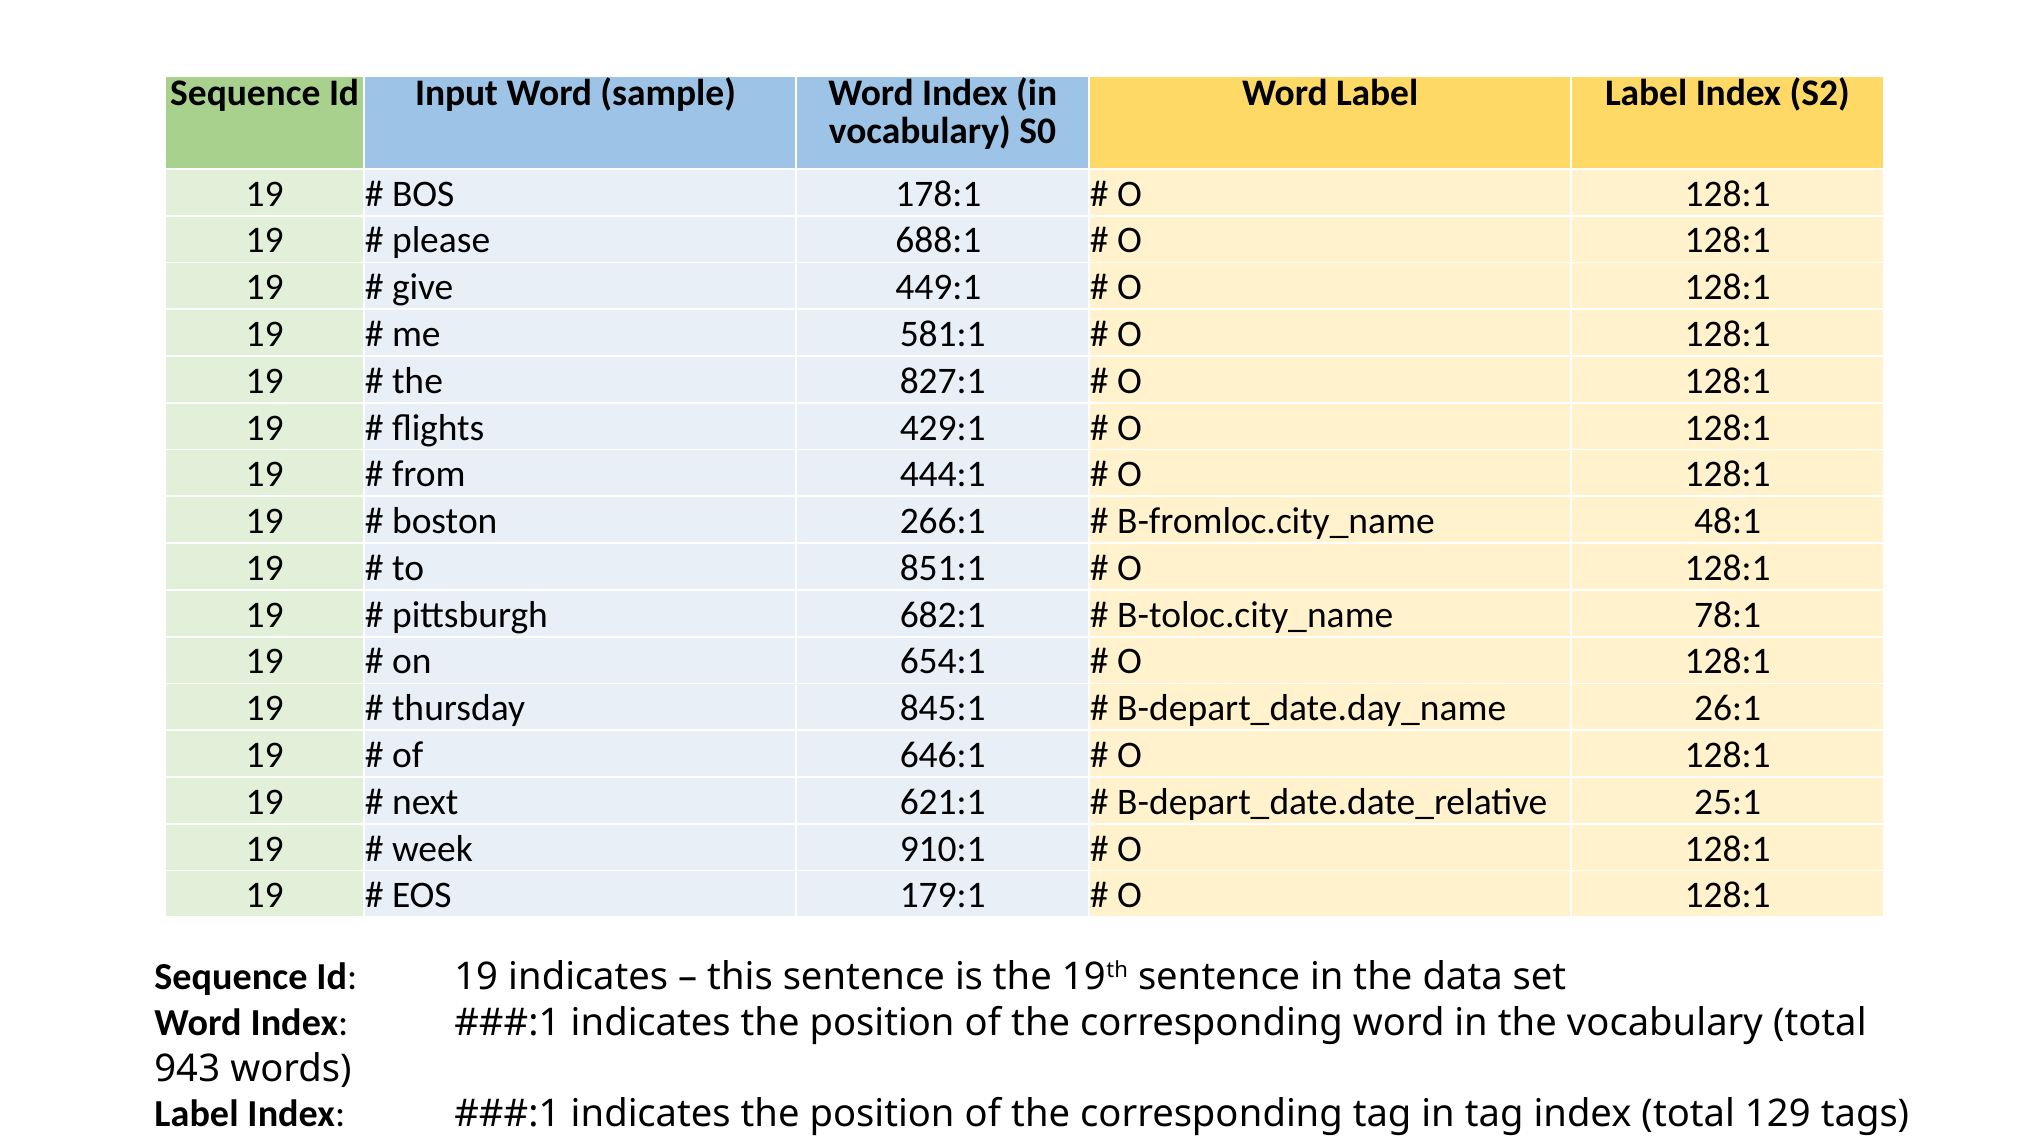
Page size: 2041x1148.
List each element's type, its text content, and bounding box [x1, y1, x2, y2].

table_cell 19 [166, 263, 363, 308]
table_cell # to [365, 544, 795, 589]
table_cell 19 [166, 217, 363, 262]
table_cell # from [365, 450, 795, 495]
table_cell # on [365, 638, 795, 683]
table_cell 26:1 [1572, 684, 1883, 729]
table_cell 128:1 [1572, 544, 1883, 589]
table_cell # O [1090, 544, 1570, 589]
table_cell 910:1 [797, 825, 1088, 870]
table_cell 19 [166, 778, 363, 823]
table_cell 621:1 [797, 778, 1088, 823]
table_cell # O [1090, 450, 1570, 495]
table_header Word Label [1090, 77, 1570, 168]
table_cell 179:1 [797, 871, 1088, 916]
table_cell # O [1090, 217, 1570, 262]
table_cell 19 [166, 731, 363, 776]
table_cell # pittsburgh [365, 591, 795, 636]
table_cell 128:1 [1572, 357, 1883, 402]
table_cell # O [1090, 825, 1570, 870]
table_cell 444:1 [797, 450, 1088, 495]
table_cell # O [1090, 170, 1570, 215]
table_cell # O [1090, 404, 1570, 449]
table_cell 581:1 [797, 310, 1088, 355]
table_cell 128:1 [1572, 404, 1883, 449]
table_cell 688:1 [797, 217, 1088, 262]
table_header Input Word (sample) [365, 77, 795, 168]
table_cell 128:1 [1572, 217, 1883, 262]
table_cell 19 [166, 591, 363, 636]
table_cell 19 [166, 310, 363, 355]
table_cell 128:1 [1572, 450, 1883, 495]
table_cell 682:1 [797, 591, 1088, 636]
table_cell 827:1 [797, 357, 1088, 402]
table_cell # the [365, 357, 795, 402]
table_cell 128:1 [1572, 731, 1883, 776]
text_box Sequence Id: 19 indicates – this sentence is the 19th sentence in the data set Word Index: ###:1 indicates the position of the corresponding word in the vocabulary (total 943 words) Label Index: ###:1 indicates the position of the corresponding tag in tag index (total 129 tags) [139, 943, 1930, 1142]
table_cell # week [365, 825, 795, 870]
table_cell # flights [365, 404, 795, 449]
table_header Label Index (S2) [1572, 77, 1883, 168]
table_header Word Index (in vocabulary) S0 [797, 77, 1088, 168]
table_cell 19 [166, 684, 363, 729]
table_cell 19 [166, 357, 363, 402]
table_cell 19 [166, 638, 363, 683]
table_cell 128:1 [1572, 871, 1883, 916]
table_cell # O [1090, 310, 1570, 355]
table_cell 19 [166, 450, 363, 495]
table_cell 429:1 [797, 404, 1088, 449]
table_cell # O [1090, 871, 1570, 916]
table_cell 19 [166, 170, 363, 215]
table_cell 654:1 [797, 638, 1088, 683]
table_cell 128:1 [1572, 825, 1883, 870]
table_cell 48:1 [1572, 497, 1883, 542]
table_cell # thursday [365, 684, 795, 729]
table_cell 78:1 [1572, 591, 1883, 636]
table_cell 851:1 [797, 544, 1088, 589]
table_cell # O [1090, 638, 1570, 683]
table_cell 19 [166, 544, 363, 589]
table_cell # me [365, 310, 795, 355]
table_cell 178:1 [797, 170, 1088, 215]
table_cell # give [365, 263, 795, 308]
table_cell # B-depart_date.day_name [1090, 684, 1570, 729]
table_cell 19 [166, 871, 363, 916]
table_cell 19 [166, 825, 363, 870]
table_cell 128:1 [1572, 263, 1883, 308]
table_cell 449:1 [797, 263, 1088, 308]
table_cell # BOS [365, 170, 795, 215]
table_header Sequence Id [166, 77, 363, 168]
table_cell 19 [166, 404, 363, 449]
table_cell # B-fromloc.city_name [1090, 497, 1570, 542]
table_cell # please [365, 217, 795, 262]
table_cell # B-depart_date.date_relative [1090, 778, 1570, 823]
table_cell # EOS [365, 871, 795, 916]
table_cell # next [365, 778, 795, 823]
table_cell 646:1 [797, 731, 1088, 776]
table_cell # O [1090, 263, 1570, 308]
table_cell 845:1 [797, 684, 1088, 729]
table_cell # boston [365, 497, 795, 542]
table_cell # B-toloc.city_name [1090, 591, 1570, 636]
table_cell # of [365, 731, 795, 776]
table_cell 266:1 [797, 497, 1088, 542]
table_cell 128:1 [1572, 638, 1883, 683]
table_cell # O [1090, 731, 1570, 776]
table_cell 19 [166, 497, 363, 542]
table_cell 128:1 [1572, 170, 1883, 215]
table_cell 128:1 [1572, 310, 1883, 355]
table_cell 25:1 [1572, 778, 1883, 823]
table_cell # O [1090, 357, 1570, 402]
